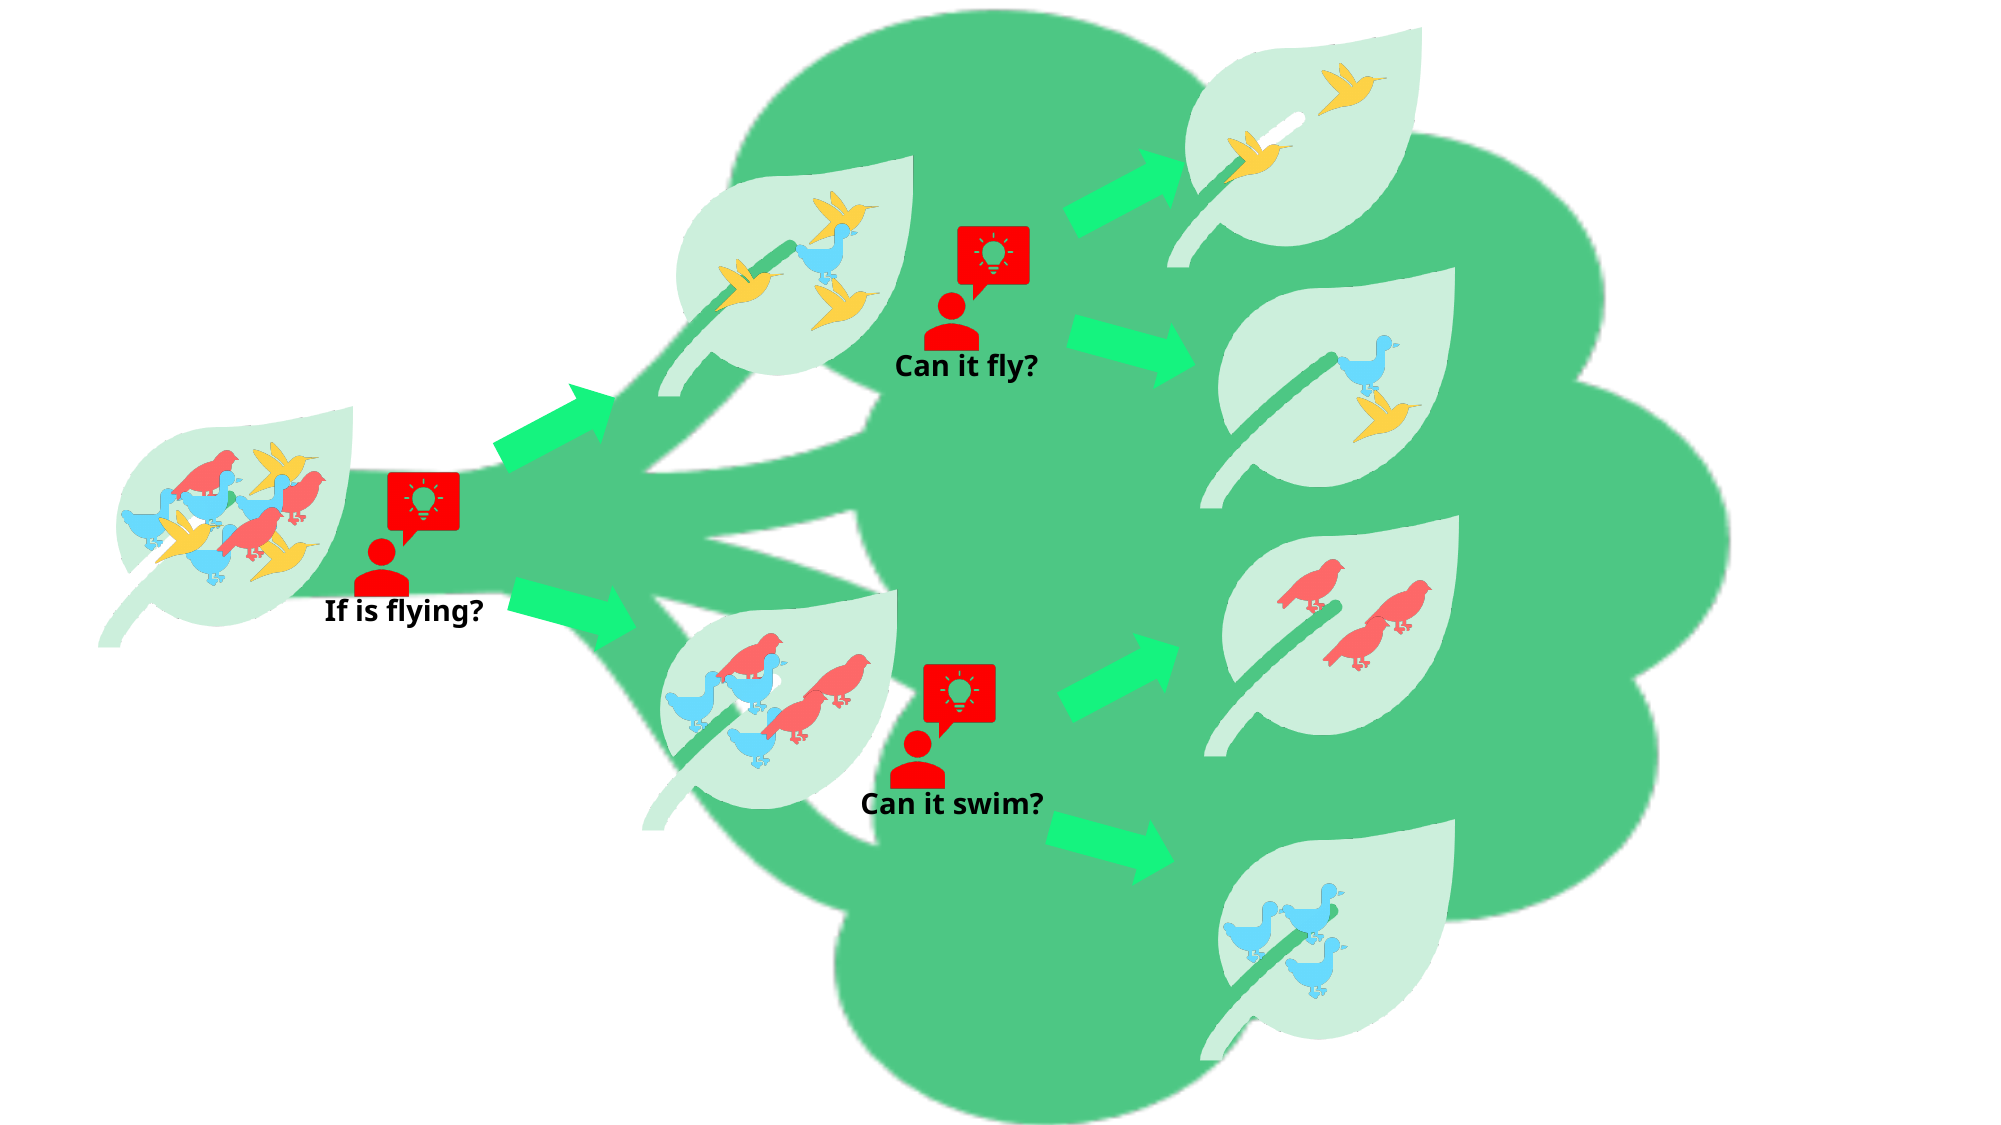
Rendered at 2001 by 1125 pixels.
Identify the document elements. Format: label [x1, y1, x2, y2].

picture [121, 0, 1835, 1125]
text_box [1122, 0, 1466, 316]
text_box [53, 356, 397, 696]
text_box [878, 212, 1055, 391]
text_box [597, 539, 942, 879]
text_box [1154, 769, 1499, 1109]
text_box [844, 650, 1061, 829]
text_box [613, 105, 958, 445]
text_box [1155, 217, 1499, 557]
text_box [308, 458, 501, 636]
text_box [1159, 465, 1503, 805]
